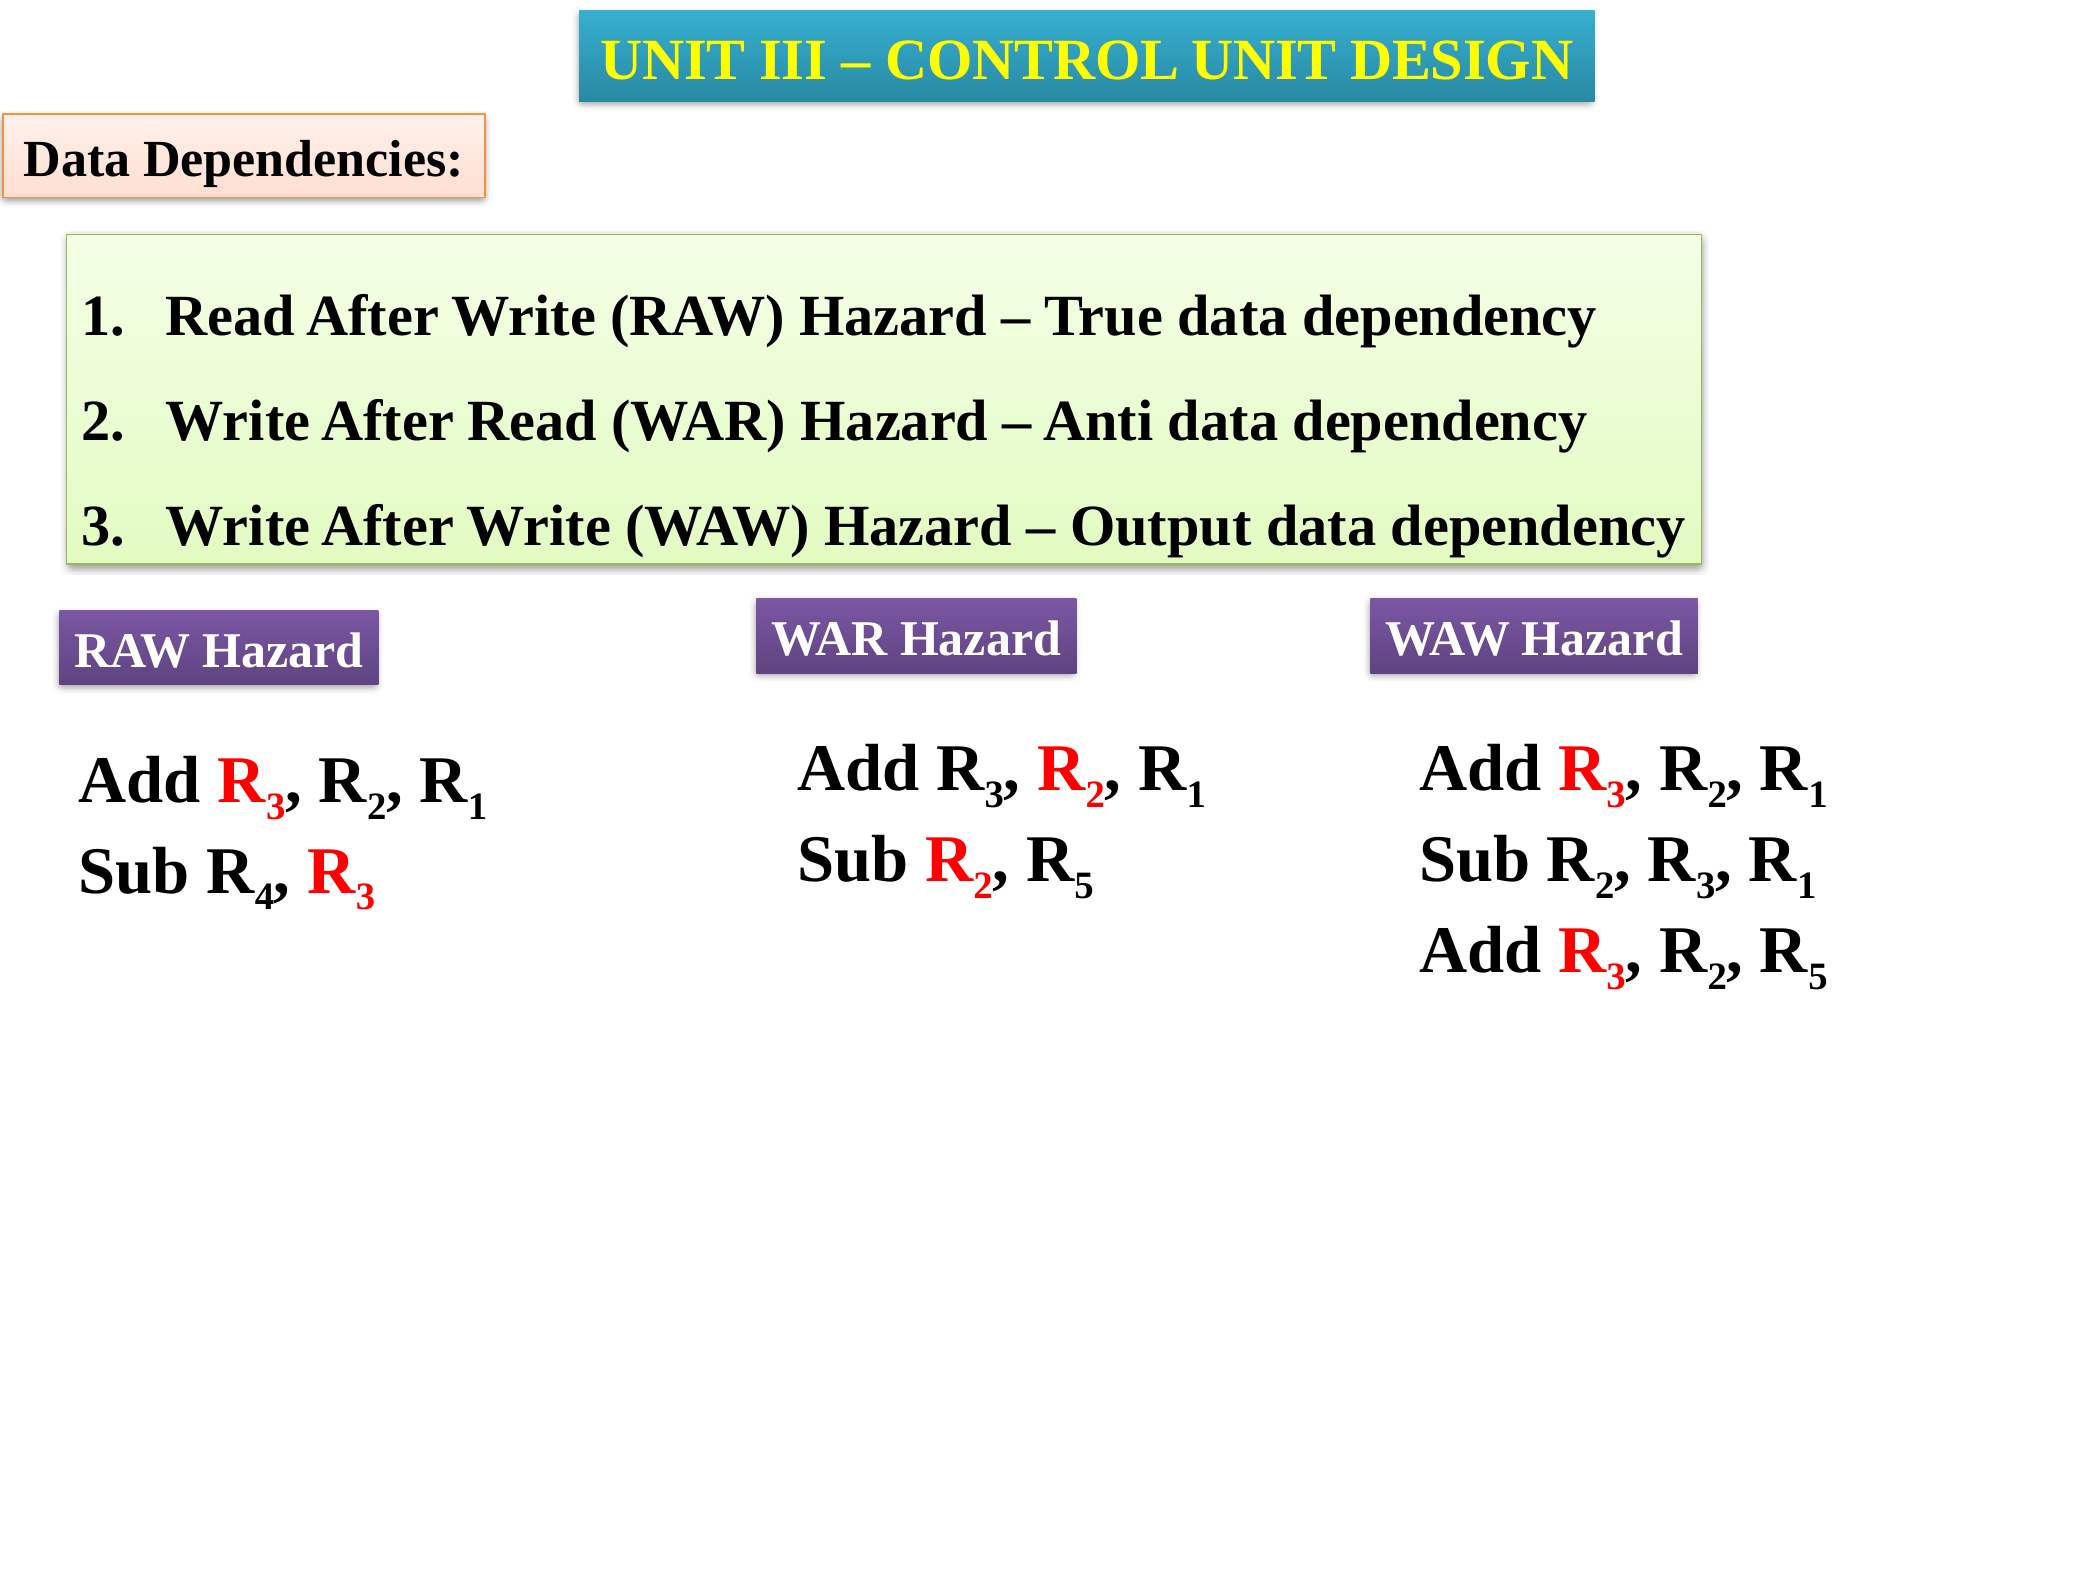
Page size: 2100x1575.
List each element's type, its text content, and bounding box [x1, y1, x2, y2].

text_box WAR Hazard [756, 598, 1077, 674]
text_box RAW Hazard [59, 610, 379, 685]
text_box Data Dependencies: [2, 113, 486, 198]
text_box WAW Hazard [1370, 598, 1698, 674]
text_box Read After Write (RAW) Hazard – True data dependency Write After Read (WAR) Hazard – Anti data dependency Write After Write (WAW) Hazard – Output data dependency [66, 234, 1702, 565]
text_box UNIT III – CONTROL UNIT DESIGN [579, 10, 1595, 102]
text_box Add R3, R2, R1 Sub R4, R3 [64, 728, 503, 926]
text_box Add R3, R2, R1 Sub R2, R3, R1 Add R3, R2, R5 [1404, 716, 1935, 1005]
text_box Add R3, R2, R1 Sub R2, R5 [782, 716, 1221, 914]
